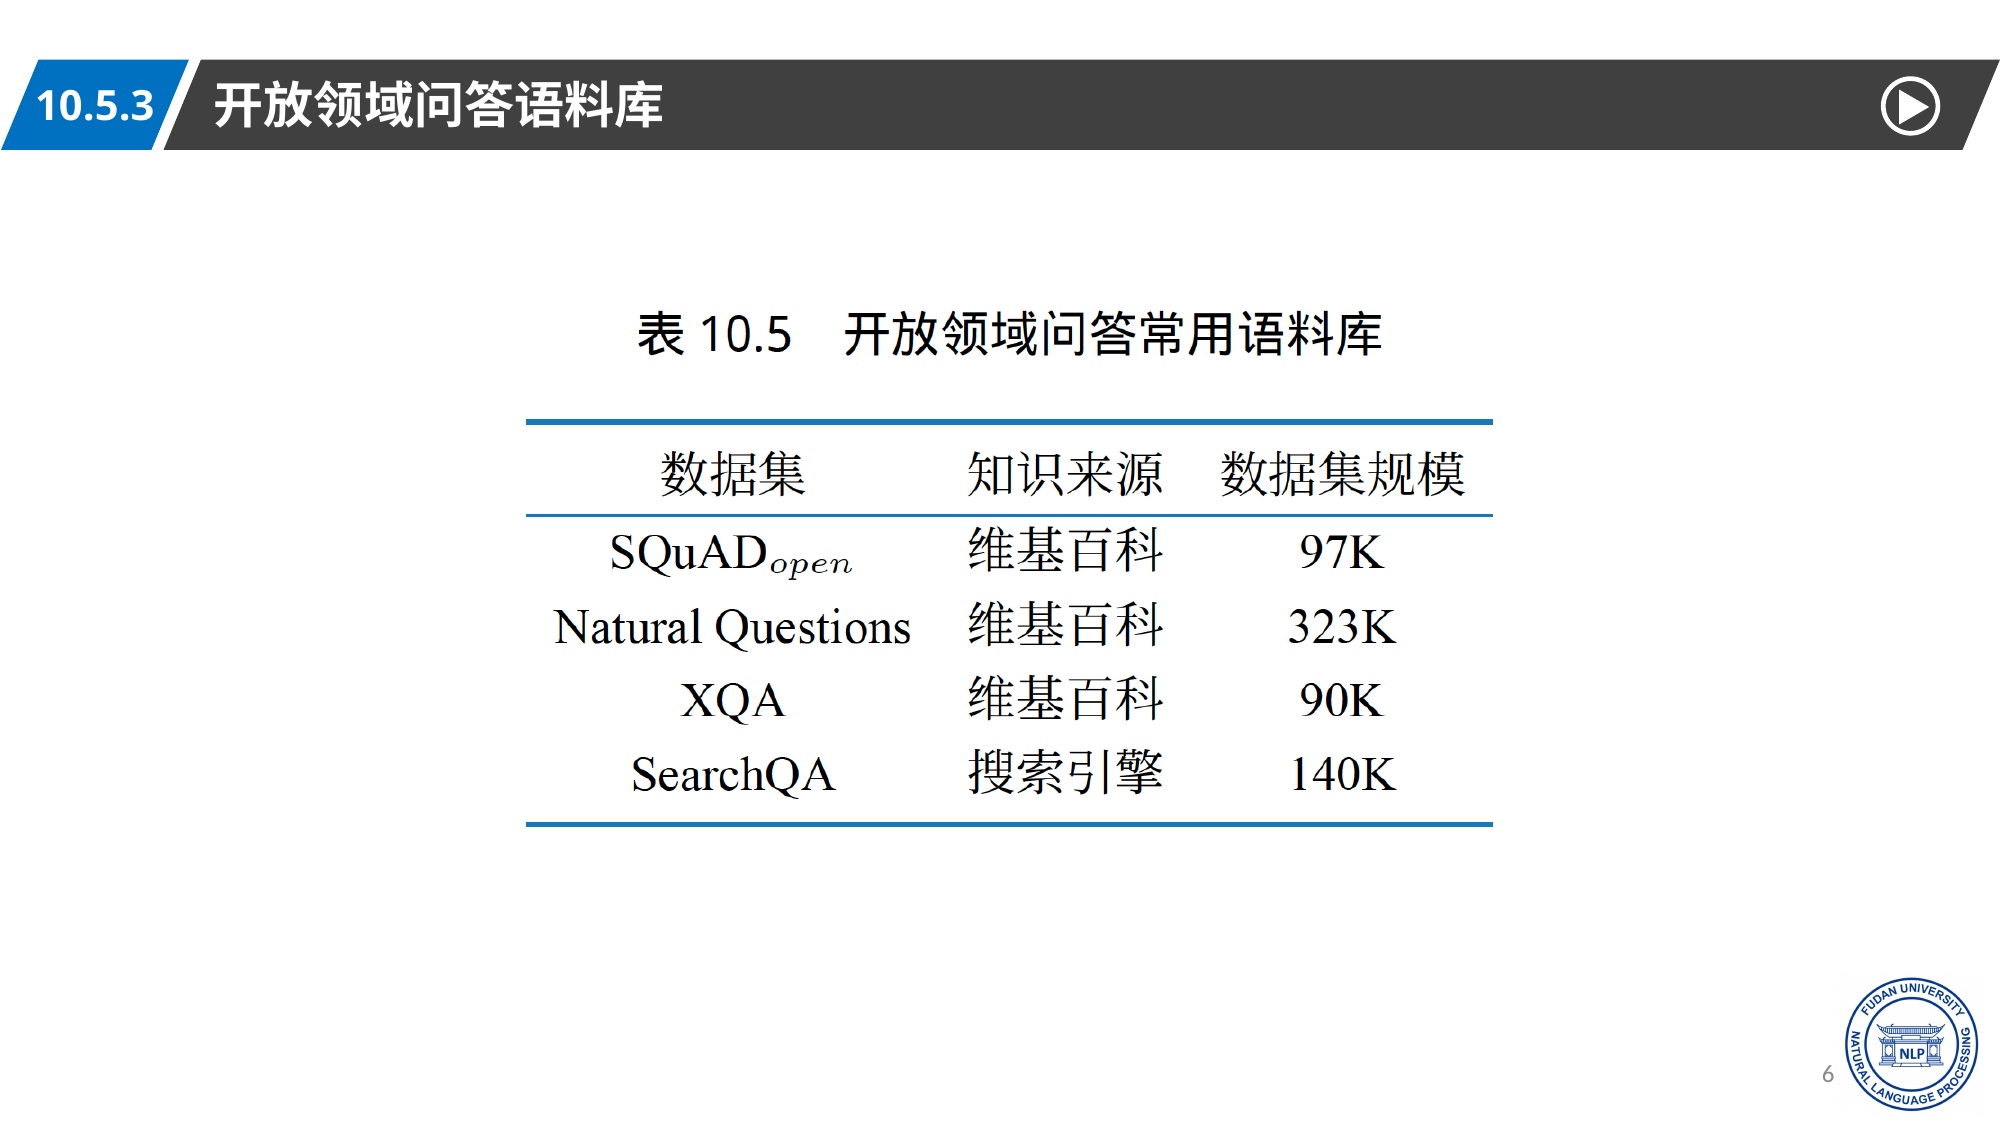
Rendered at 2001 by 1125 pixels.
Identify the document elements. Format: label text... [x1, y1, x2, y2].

picture [1834, 972, 1985, 1117]
text_box [163, 59, 2000, 150]
text_box 开放领域问答语料库 [199, 66, 679, 142]
picture [468, 264, 1531, 860]
text_box [33, 59, 189, 89]
slide_number 65 [1412, 1042, 1863, 1103]
text_box 10.5.3 [13, 71, 177, 136]
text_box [1883, 78, 1939, 134]
text_box [1, 121, 158, 150]
